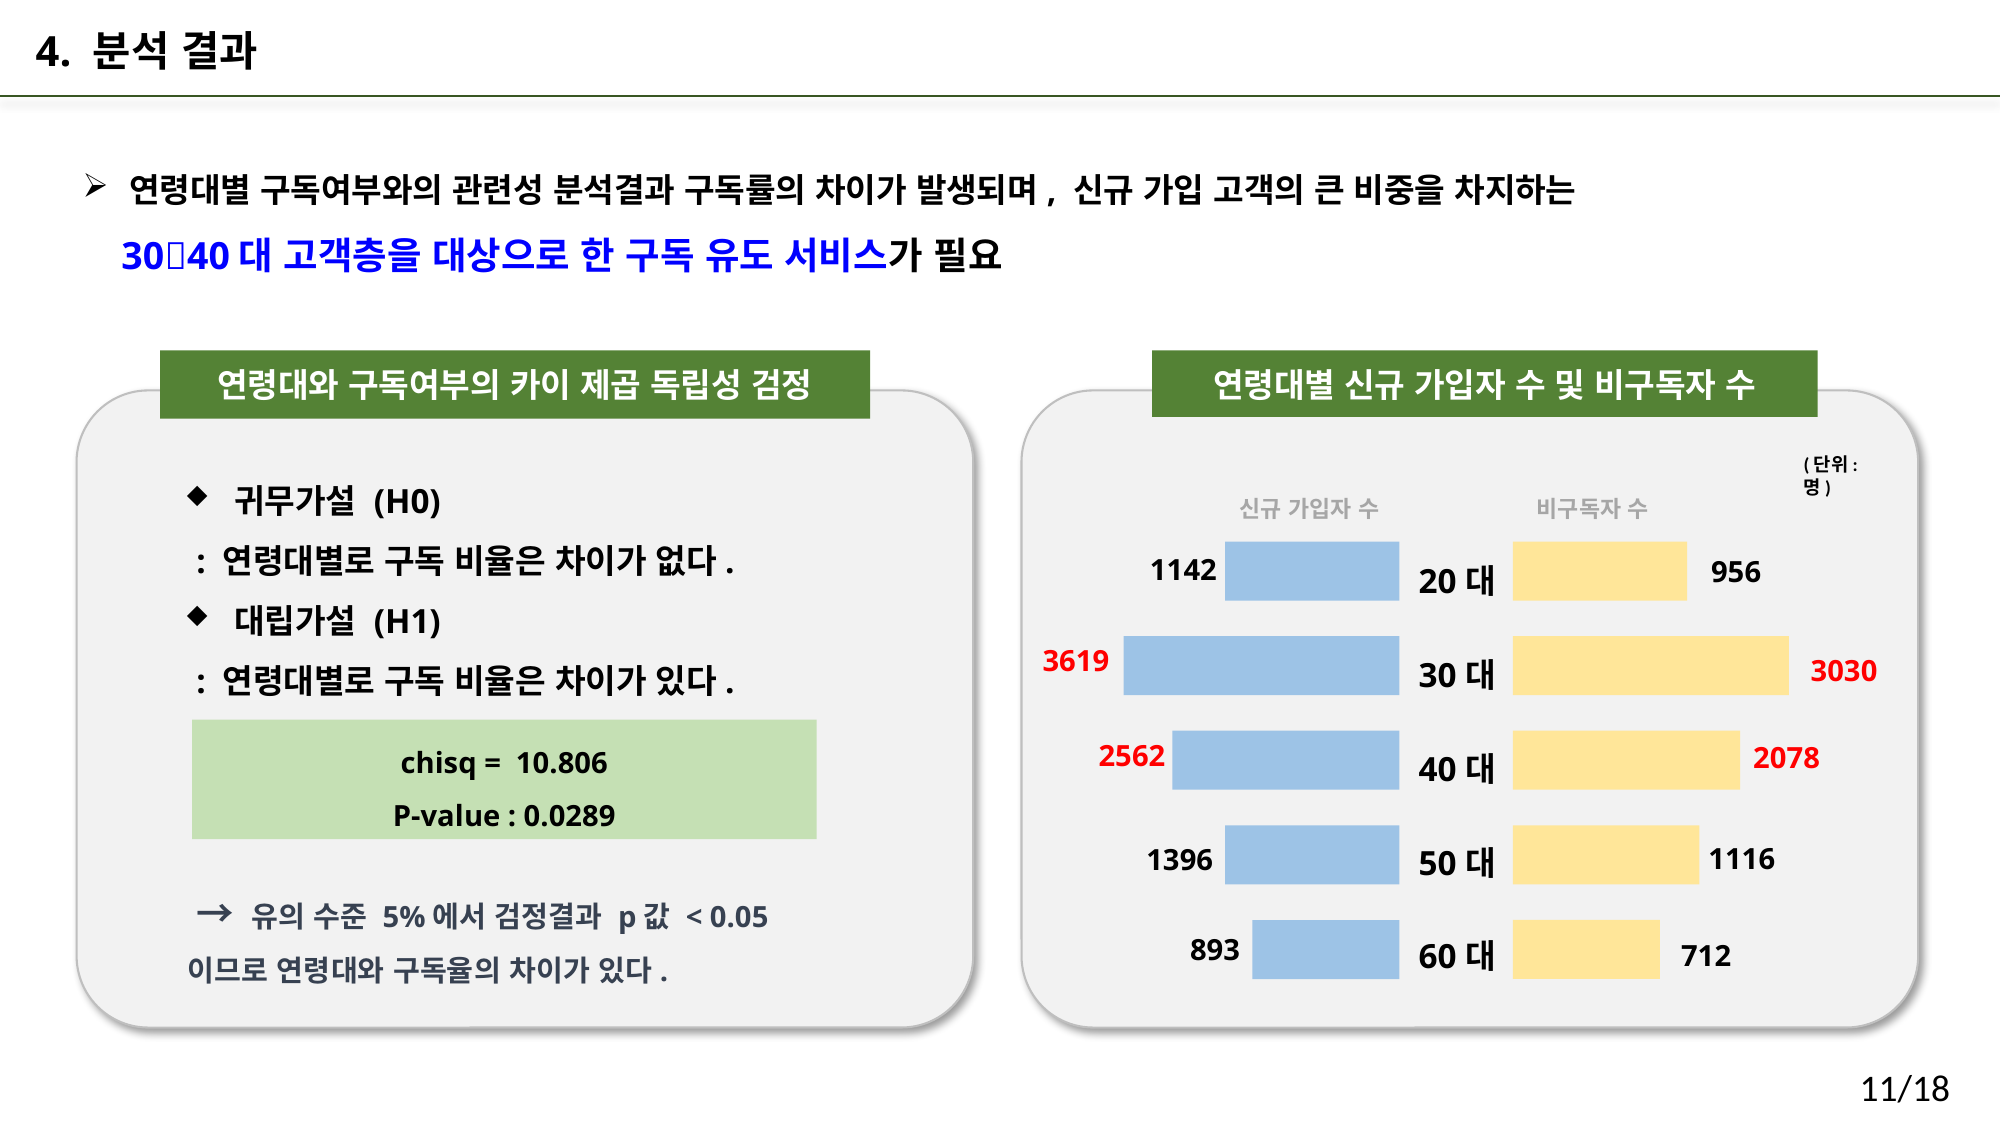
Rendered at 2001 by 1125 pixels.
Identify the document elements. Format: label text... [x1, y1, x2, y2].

text_box 귀무가설 (H0) : 연령대별로 구독 비율은 차이가 없다. 대립가설 (H1) : 연령대별로 구독 비율은 차이가 있다. [172, 453, 856, 708]
text_box [1519, 824, 1700, 885]
table_cell 60대 [1396, 908, 1519, 1001]
text_box 연령대별 구독여부와의 관련성 분석결과 구독률의 차이가 발생되며, 신규 가입 고객의 큰 비중을 차지하는 3040대 고객층을 대상으로 한 구독 유도 서비스가 필요 [67, 142, 1869, 285]
text_box → 유의 수준 5%에서 검정결과 p값 < 0.05이므로 연령대와 구독율의 차이가 있다. [172, 860, 856, 995]
text_box (단위: 명) [1788, 445, 1907, 506]
text_box 1142 [1107, 545, 1224, 594]
text_box [1020, 389, 1920, 645]
text_box [1020, 685, 1920, 1029]
text_box 신규 가입자 수 [1218, 483, 1400, 534]
text_box 2078 [1710, 732, 1863, 781]
text_box 956 [1674, 546, 1798, 595]
text_box 비구독자 수 [1502, 483, 1684, 534]
text_box 11/18 [1844, 1056, 1986, 1117]
text_box [1251, 919, 1396, 980]
text_box [1171, 730, 1396, 791]
table_cell 40대 [1396, 720, 1519, 814]
table_header 20대 [1396, 533, 1519, 627]
table_cell 50대 [1396, 814, 1519, 908]
text_box 2562 [1055, 730, 1171, 779]
text_box [1224, 541, 1396, 602]
table_cell 30대 [1396, 627, 1519, 720]
text_box [1519, 919, 1661, 980]
text_box 연령대와 구독여부의 카이 제곱 독립성 검정 [159, 349, 871, 420]
text_box 연령대별 신규 가입자 수 및 비구독자 수 [1151, 349, 1819, 418]
text_box [1519, 730, 1741, 791]
text_box 3030 [1799, 645, 1921, 694]
text_box 956 [1790, 645, 1799, 694]
text_box 712 [1661, 930, 1778, 980]
text_box 4. 분석 결과 [20, 17, 550, 83]
text_box 3619 [999, 636, 1123, 685]
text_box [1519, 541, 1688, 602]
text_box chisq = 10.806 P-value : 0.0289 [192, 719, 817, 840]
text_box 1116 [1700, 833, 1818, 882]
text_box [1224, 824, 1396, 885]
text_box 893 [1144, 924, 1251, 973]
text_box [75, 389, 975, 1029]
text_box 1396 [1103, 834, 1224, 884]
text_box [1123, 635, 1396, 696]
text_box [1519, 635, 1790, 696]
